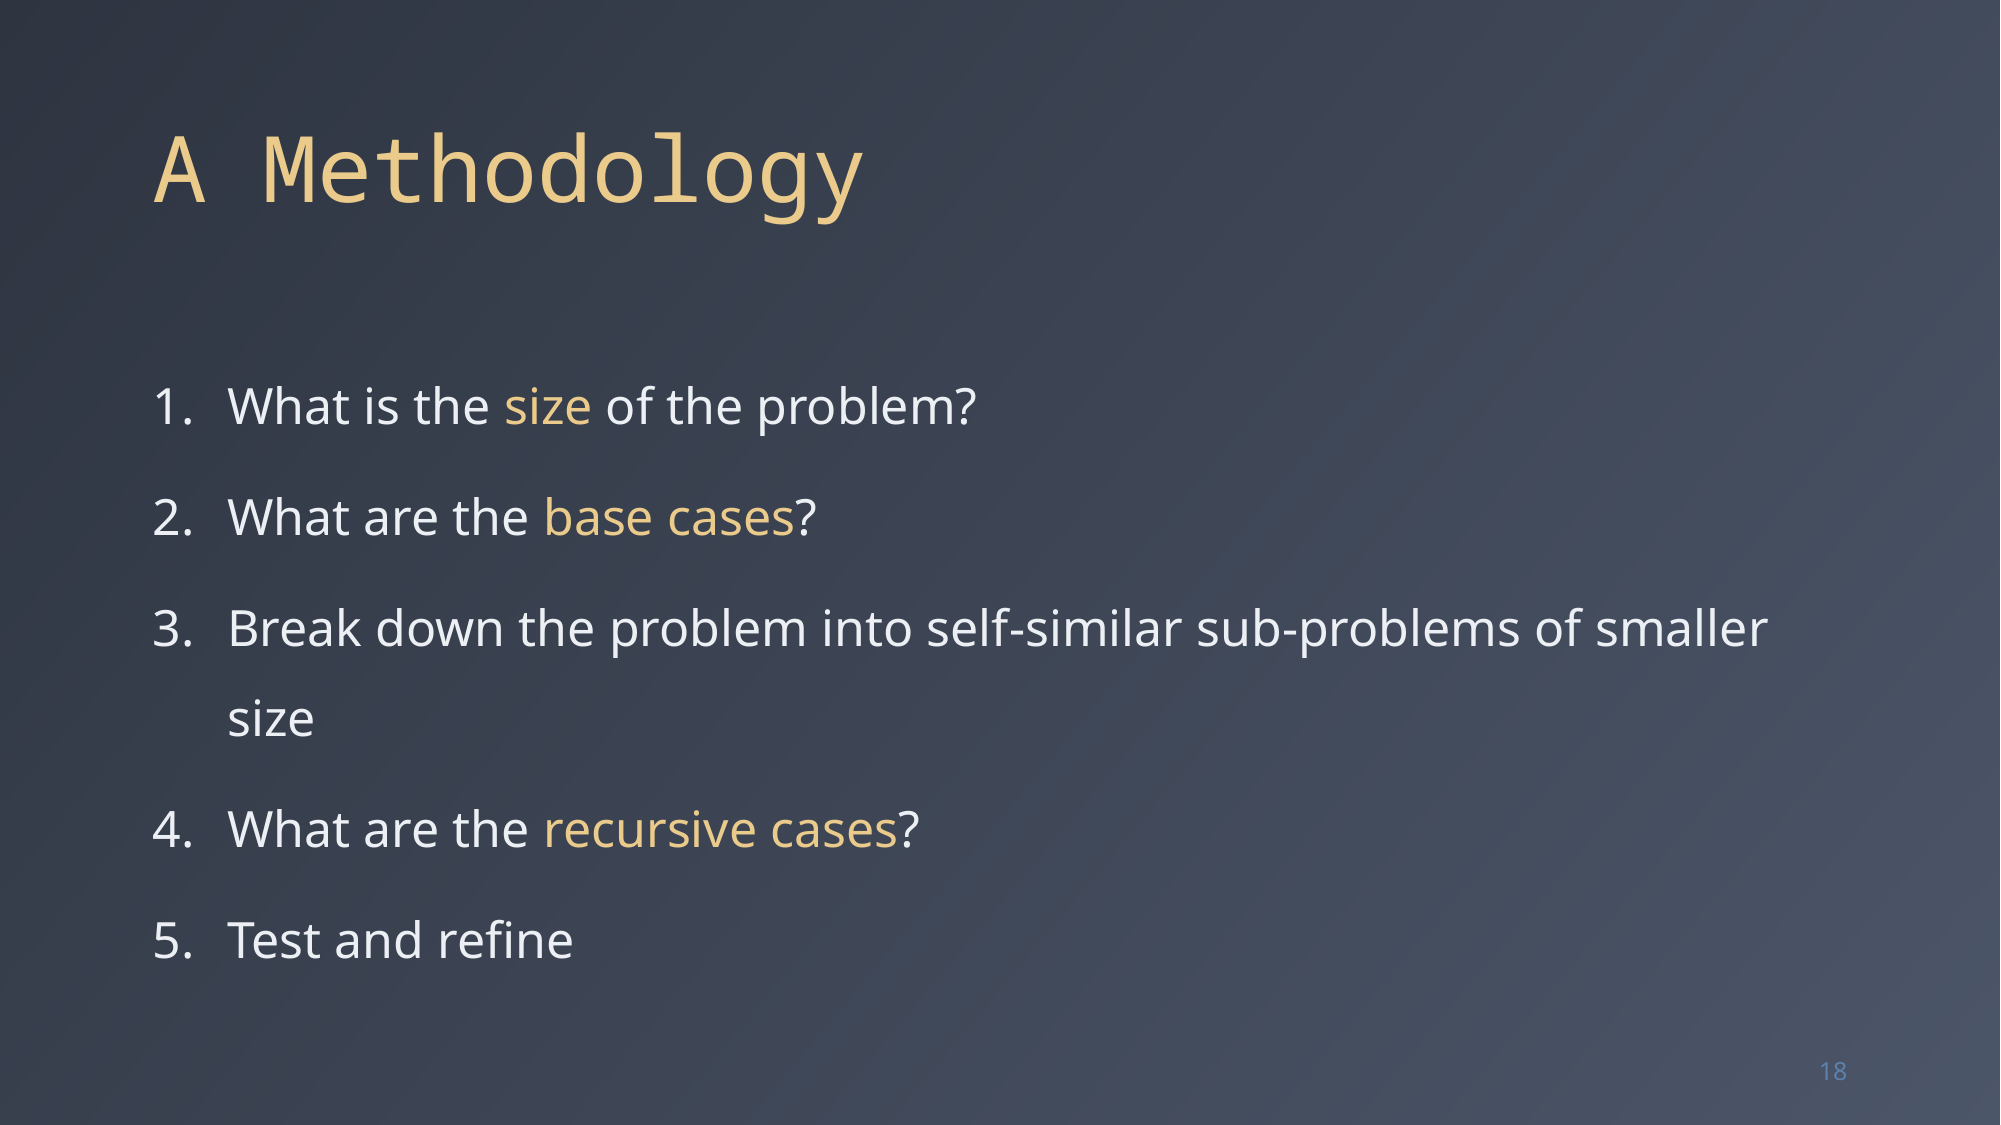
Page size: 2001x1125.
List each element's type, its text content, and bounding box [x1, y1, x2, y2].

list What is the size of the problem? What are the base cases? Break down the problem into self-similar sub-problems of smaller size What are the recursive cases? Test and refine [137, 299, 1863, 1014]
slide_number 18 [1738, 1042, 1863, 1103]
title A Methodology [137, 26, 1863, 230]
